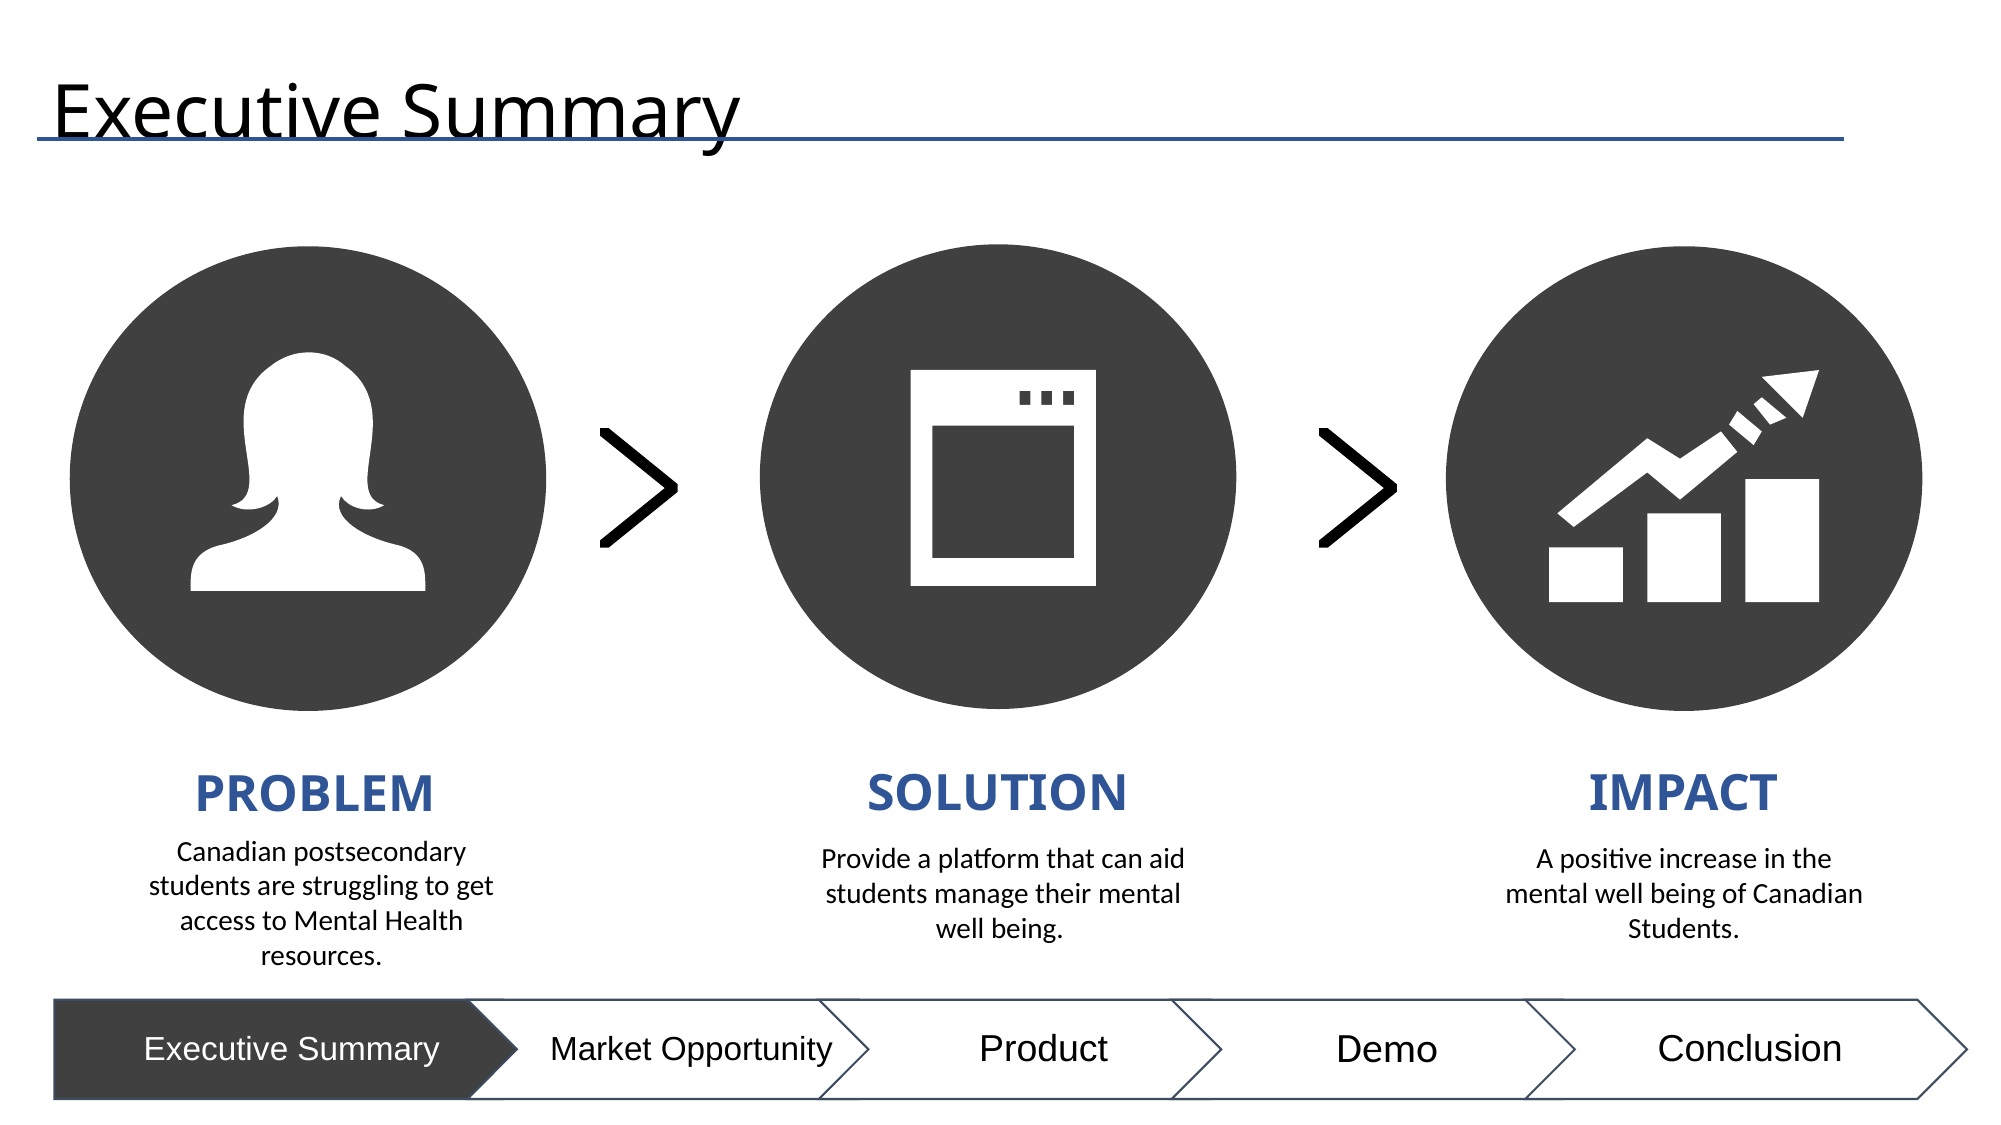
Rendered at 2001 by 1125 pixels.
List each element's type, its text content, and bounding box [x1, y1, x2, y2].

text_box [1761, 370, 1820, 418]
text_box [1729, 410, 1762, 446]
text_box [1444, 245, 1924, 712]
text_box Executive Summary [36, 55, 839, 137]
text_box Executive Summary [36, 139, 839, 161]
text_box [190, 352, 426, 591]
text_box [1319, 428, 1397, 548]
text_box Canadian postsecondary students are struggling to get access to Mental Health resources. [117, 824, 526, 979]
text_box [1557, 431, 1738, 527]
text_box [54, 999, 1967, 1099]
text_box Provide a platform that can aid students manage their mental well being. [799, 832, 1208, 952]
text_box [600, 428, 678, 548]
text_box [1549, 547, 1623, 603]
text_box IMPACT [1574, 752, 1794, 828]
text_box [1753, 397, 1787, 425]
text_box [1745, 479, 1820, 603]
text_box [758, 243, 1238, 711]
text_box [910, 369, 1096, 586]
text_box [1647, 513, 1721, 603]
text_box SOLUTION [852, 753, 1144, 829]
text_box [68, 245, 548, 712]
text_box PROBLEM [179, 753, 464, 824]
text_box A positive increase in the mental well being of Canadian Students. [1480, 832, 1889, 952]
